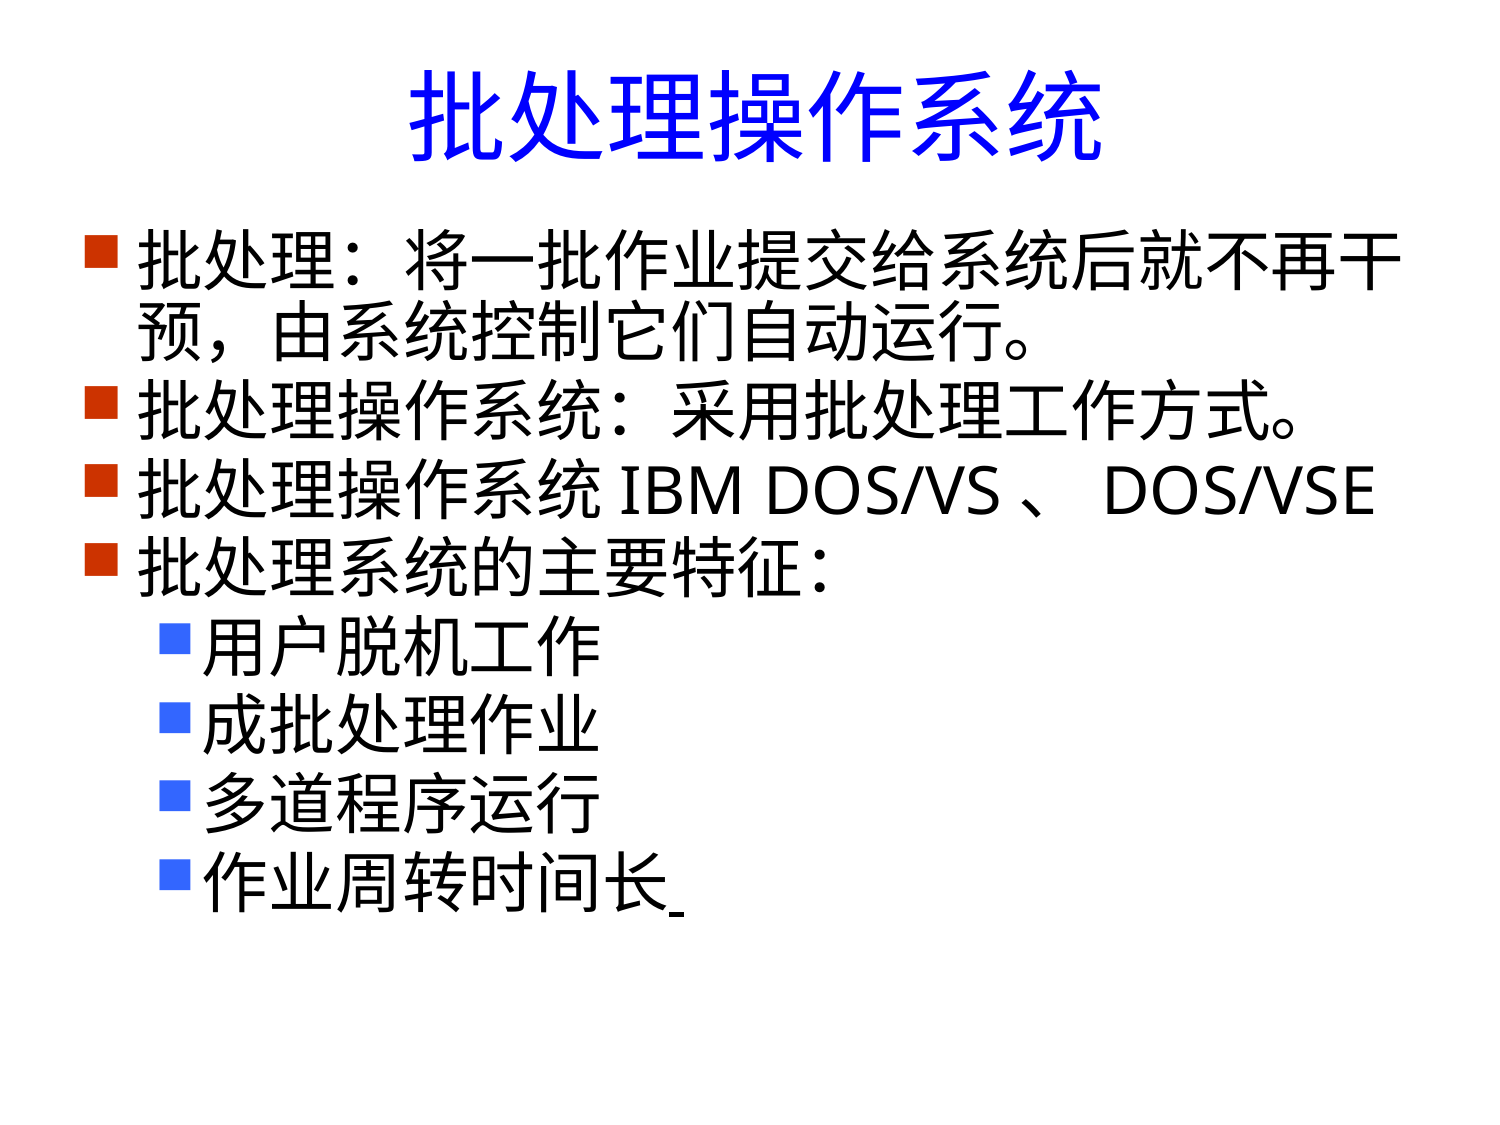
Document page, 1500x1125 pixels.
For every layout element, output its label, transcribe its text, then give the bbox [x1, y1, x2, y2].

list 批处理：将一批作业提交给系统后就不再干预，由系统控制它们自动运行。 批处理操作系统：采用批处理工作方式。 批处理操作系统IBM DOS/VS、DOS/VSE 批处理系统的主要特征： 用户脱机工作 成批处理作业 多道程序运行 作业周转时间长 [64, 219, 1448, 1012]
title 批处理操作系统 [64, 20, 1448, 209]
